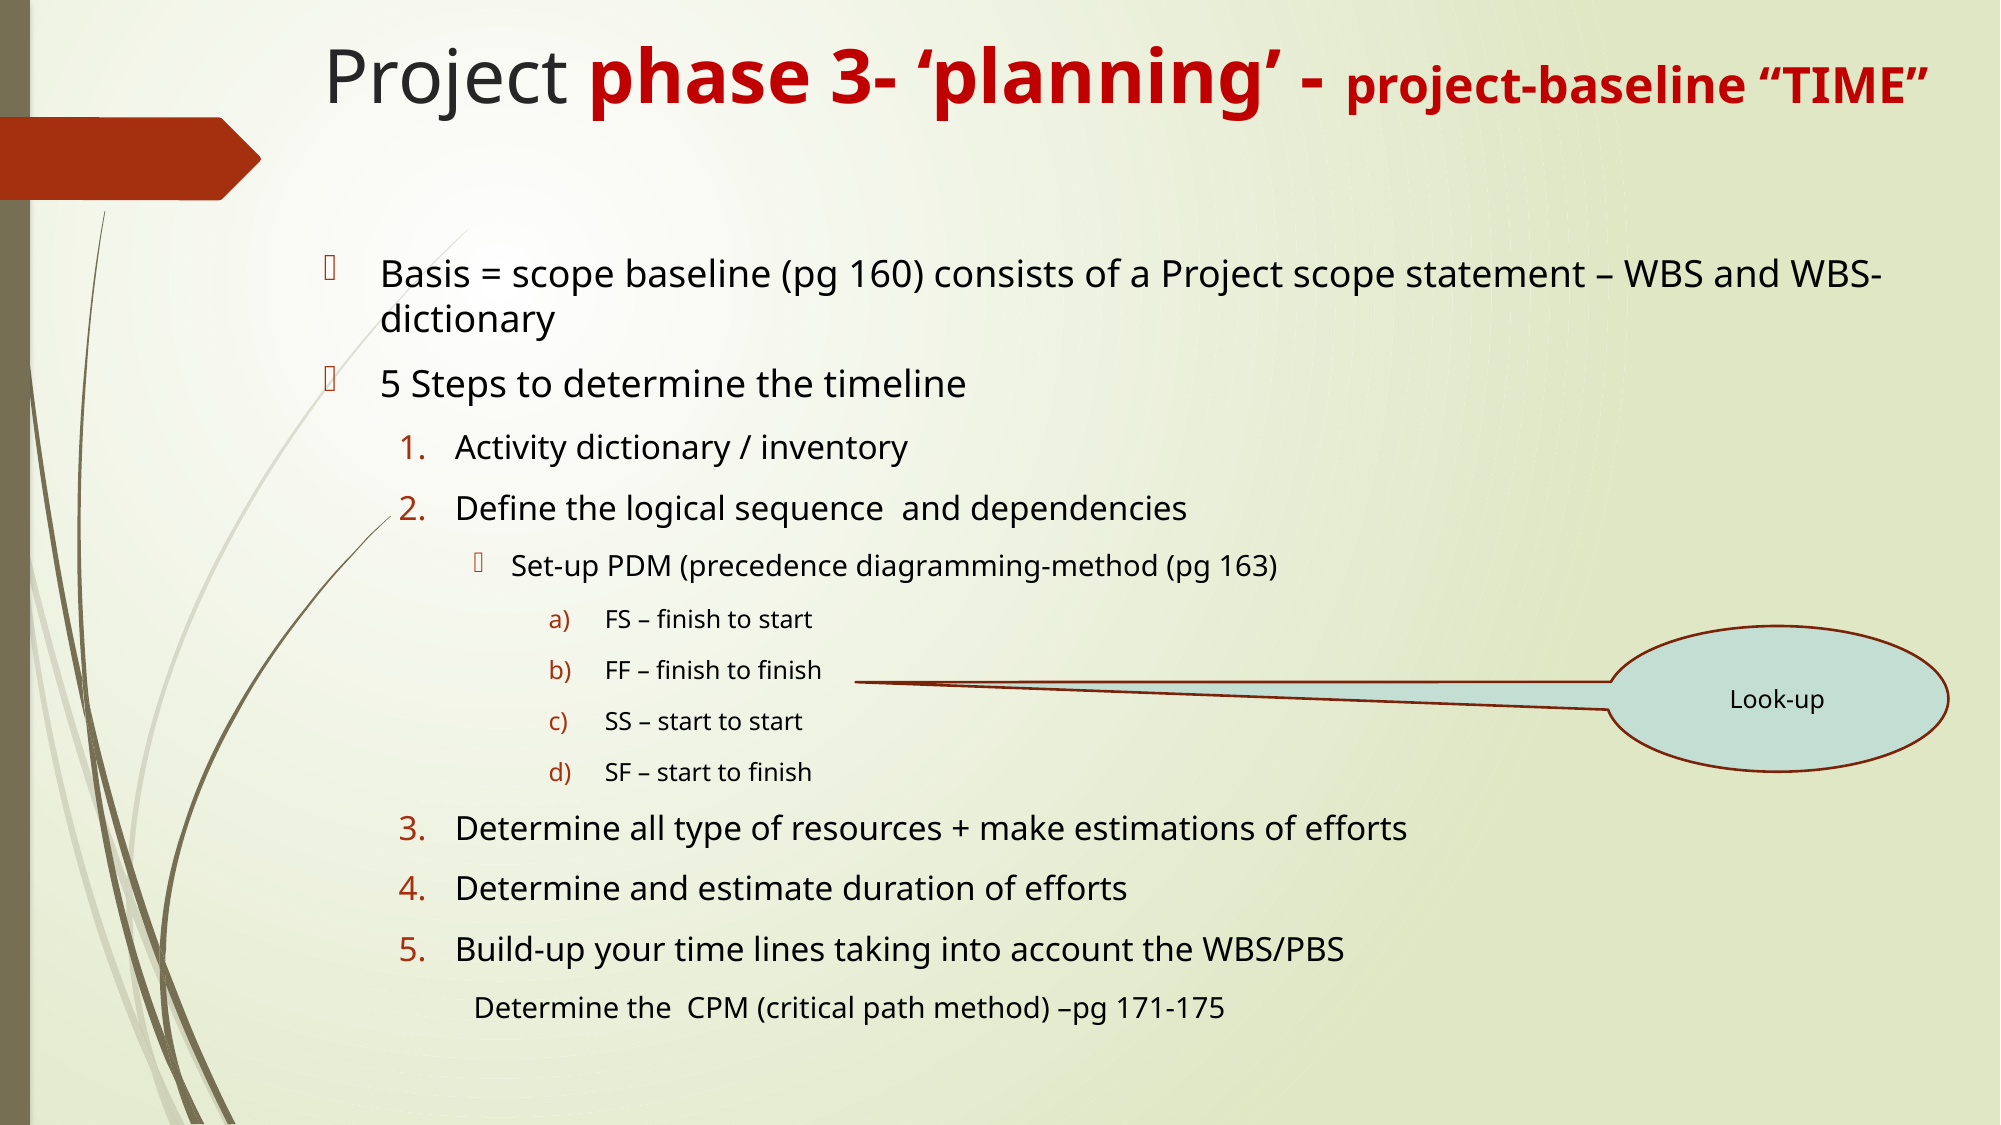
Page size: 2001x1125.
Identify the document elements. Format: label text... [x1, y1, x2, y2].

text_box Look-up [1906, 649, 1950, 749]
title Project phase 3- ‘planning’ - project-baseline “TIME” [308, 21, 1974, 149]
list Basis = scope baseline (pg 160) consists of a Project scope statement – WBS and WBS-dictionary 5 Steps to determine the timeline Activity dictionary / inventory Define the logical sequence and dependencies Set-up PDM (precedence diagramming-method (pg 163) FS – finish to start FF – finish to finish SS – start to start SF – start to finish Determine all type of resources + make estimations of efforts Determine and estimate duration of efforts Build-up your time lines taking into account the WBS/PBS Determine the CPM (critical path method) –pg 171-175 [308, 242, 1906, 1091]
